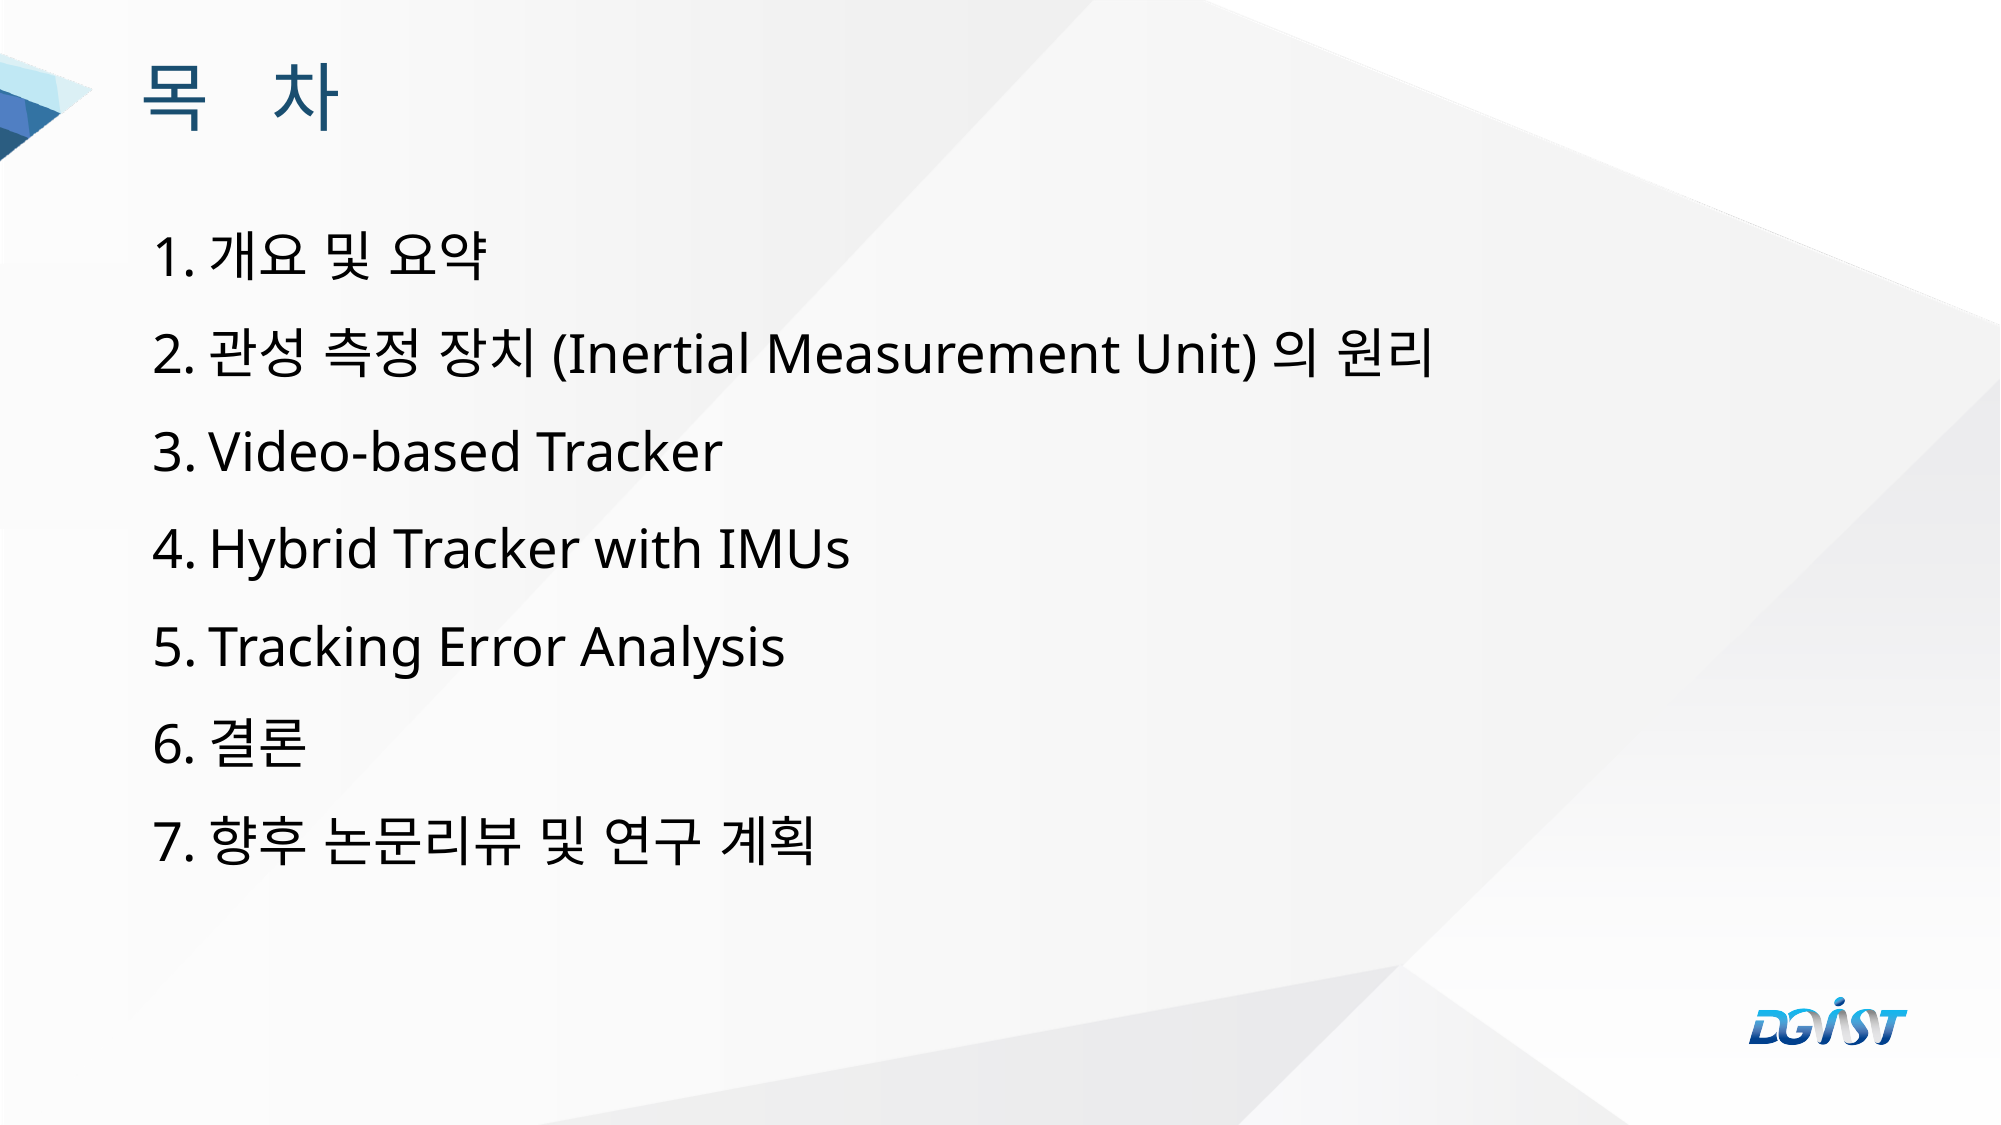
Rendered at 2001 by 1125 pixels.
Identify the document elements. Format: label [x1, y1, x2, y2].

picture [0, 32, 100, 183]
picture [1745, 987, 1911, 1051]
text_box [0, 0, 2000, 1125]
